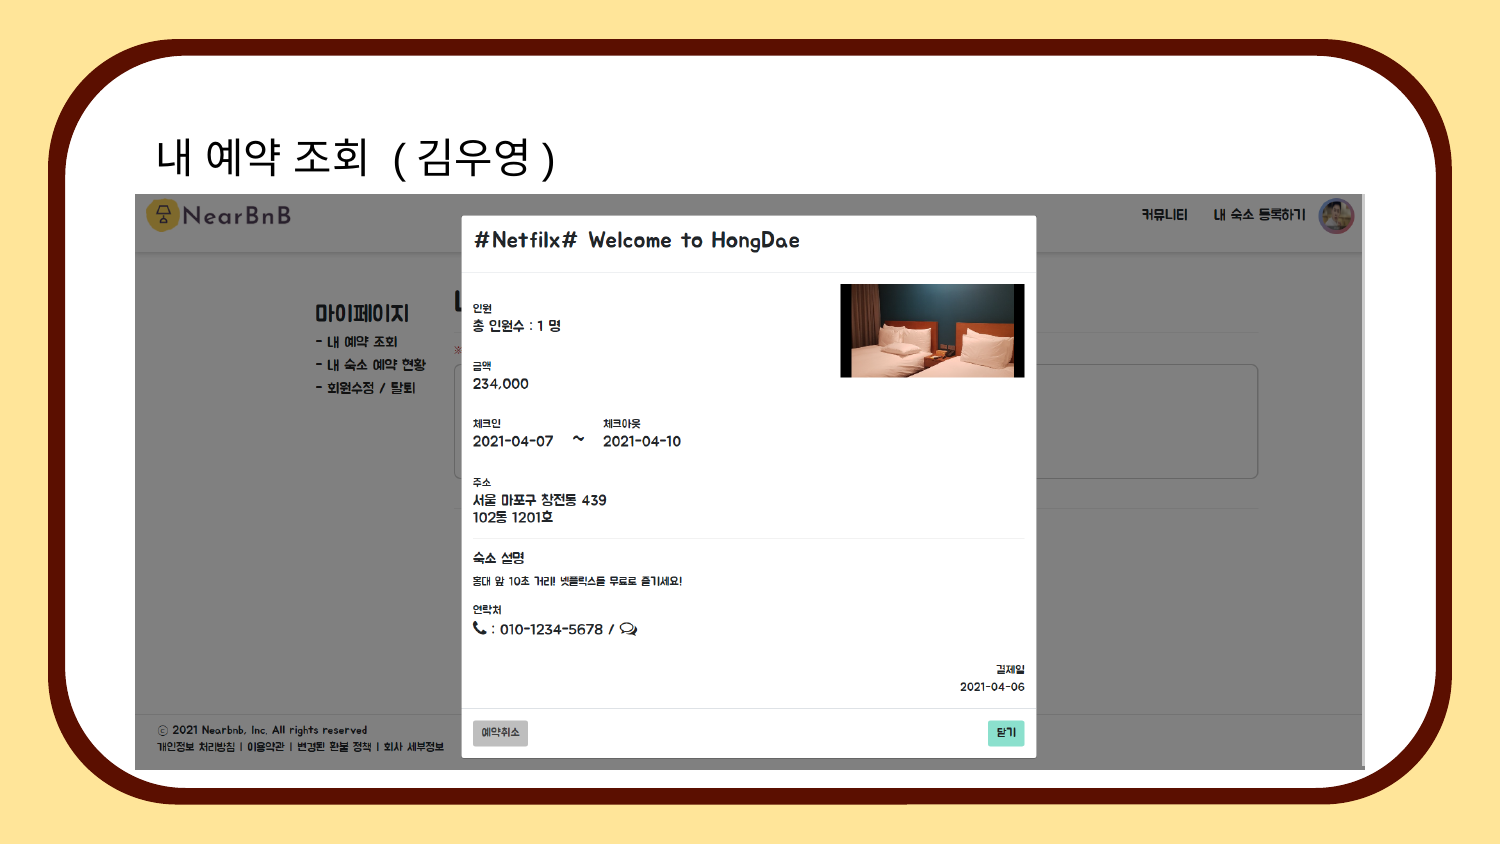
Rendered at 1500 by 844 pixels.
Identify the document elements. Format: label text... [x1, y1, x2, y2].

picture [135, 193, 1365, 771]
text_box 내 예약 조회 (김우영) [140, 117, 1391, 198]
